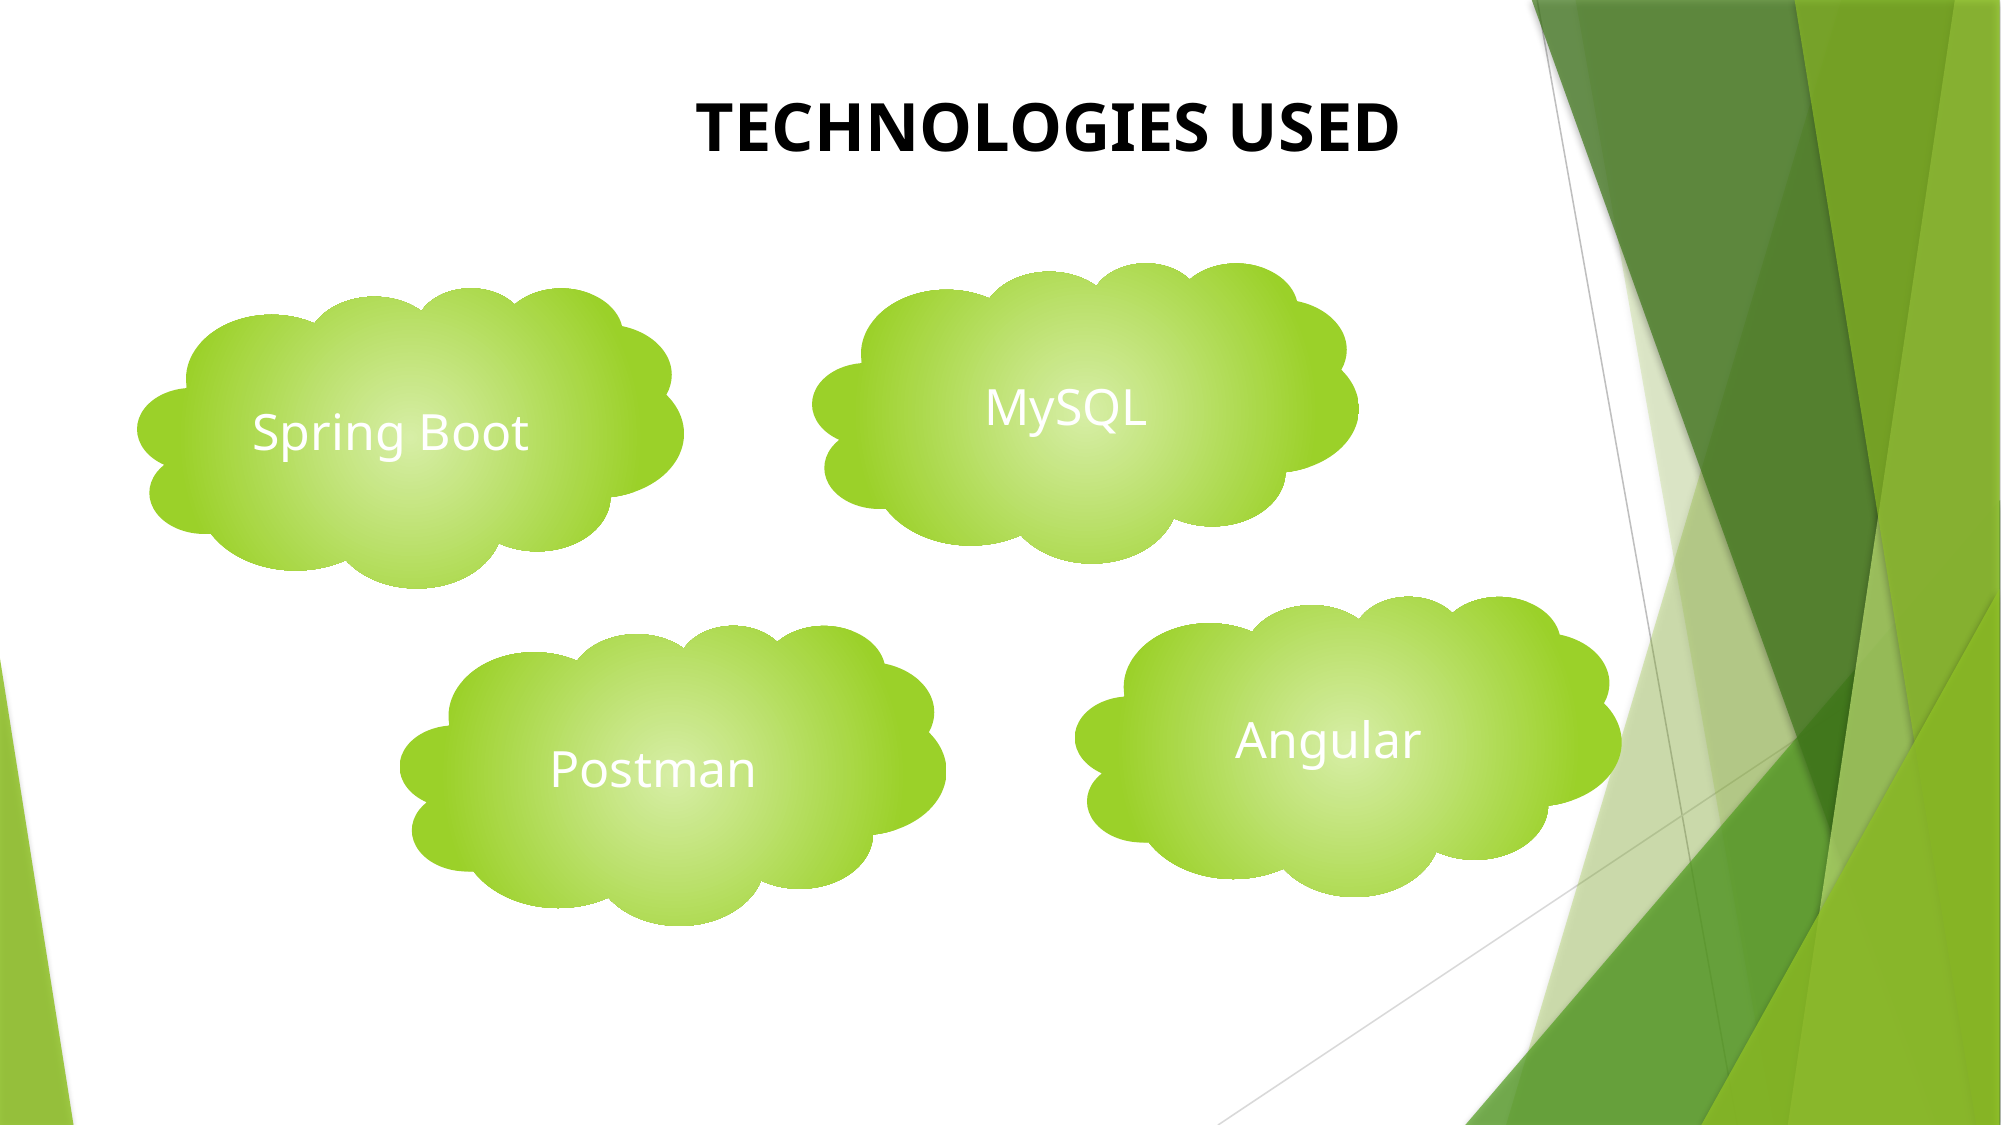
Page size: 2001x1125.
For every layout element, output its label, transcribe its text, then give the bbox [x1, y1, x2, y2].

text_box TECHNOLOGIES USED [680, 77, 1418, 173]
text_box Postman [397, 624, 949, 928]
text_box Spring Boot [135, 286, 686, 591]
text_box Angular [1073, 595, 1624, 899]
text_box MySQL [810, 261, 1361, 566]
